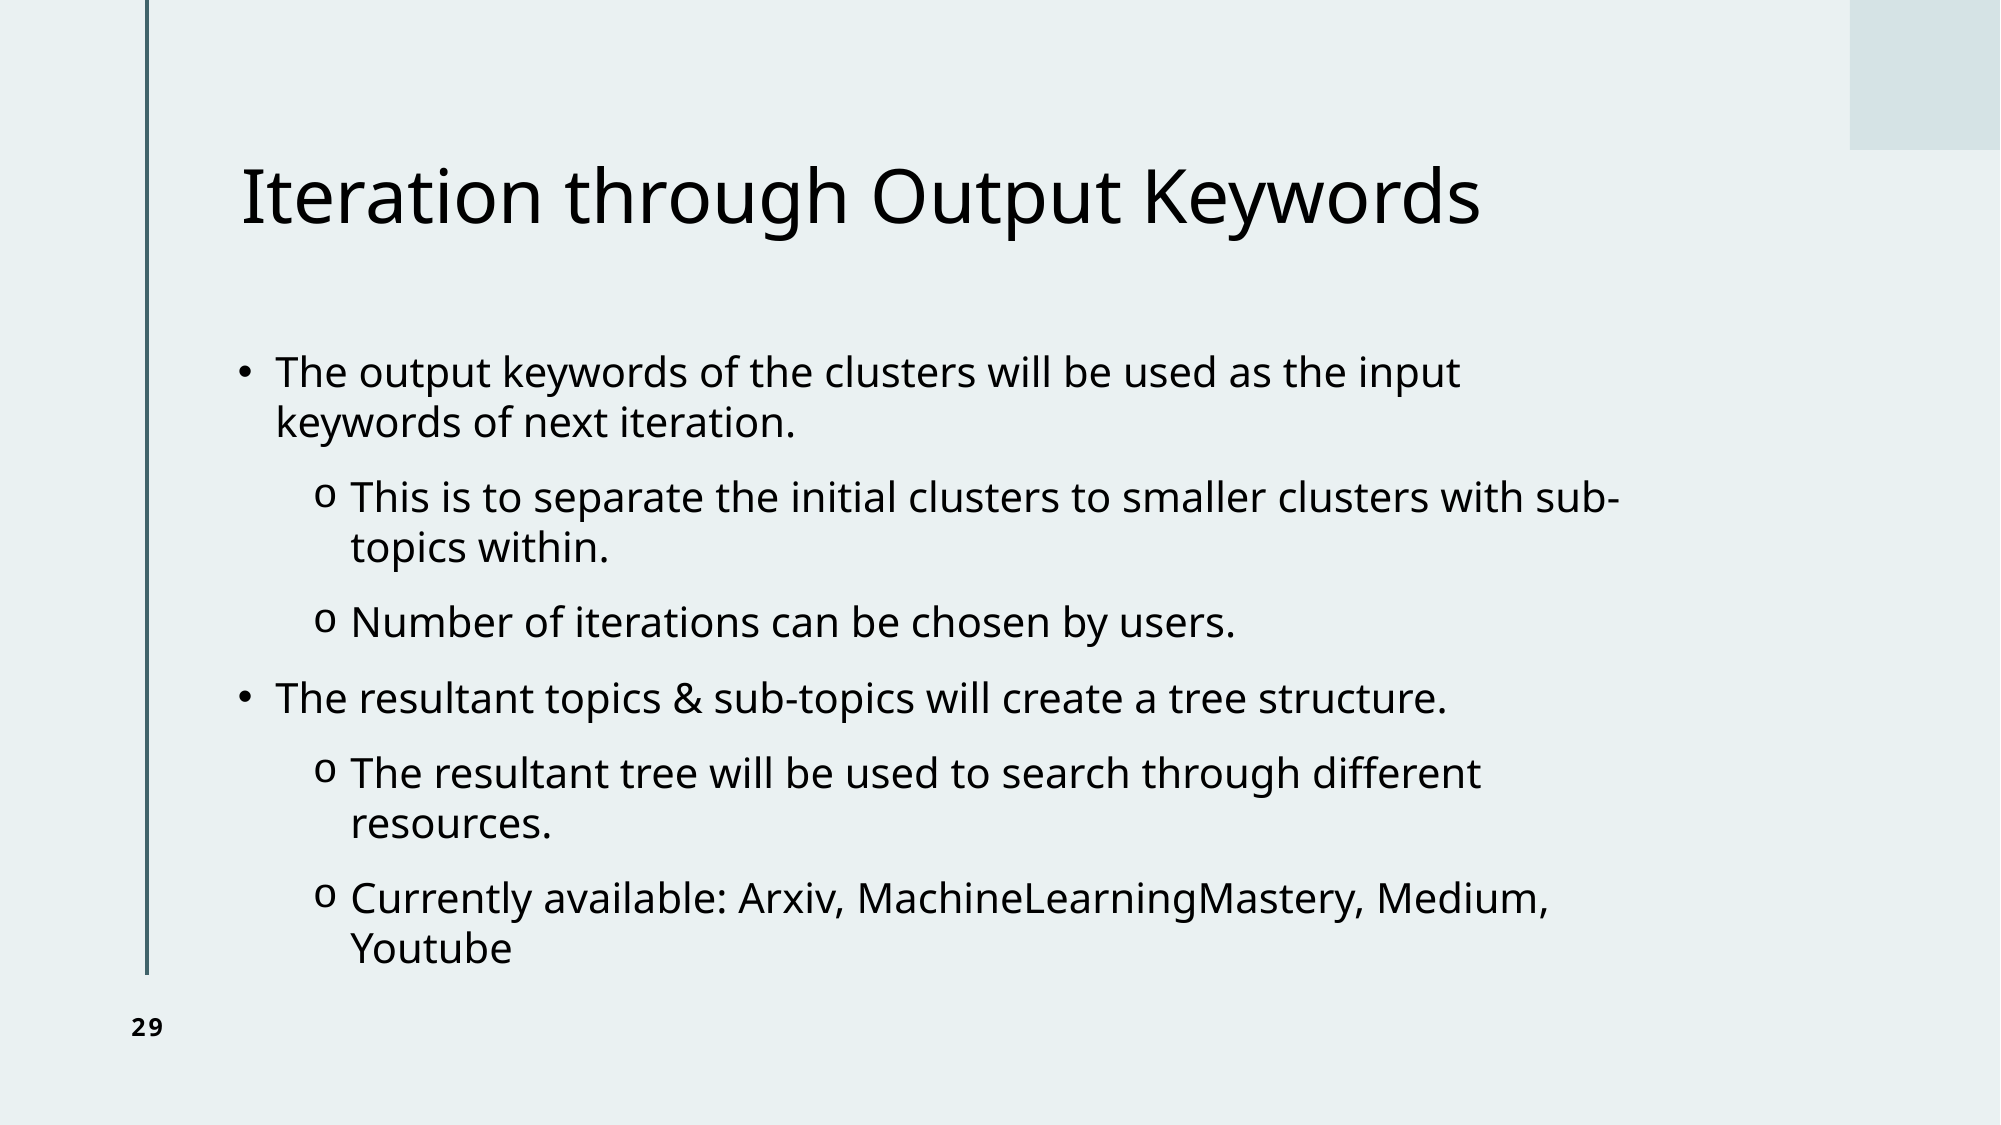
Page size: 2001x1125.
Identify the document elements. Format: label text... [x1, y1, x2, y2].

title Iteration through Output Keywords [240, 82, 1743, 317]
list The output keywords of the clusters will be used as the input keywords of next iteration. This is to separate the initial clusters to smaller clusters with sub-topics within. Number of iterations can be chosen by users. The resultant topics & sub-topics will create a tree structure. The resultant tree will be used to search through different resources. Currently available: Arxiv, MachineLearningMastery, Medium, Youtube [237, 345, 1641, 1022]
slide_number 29 [67, 975, 227, 1082]
